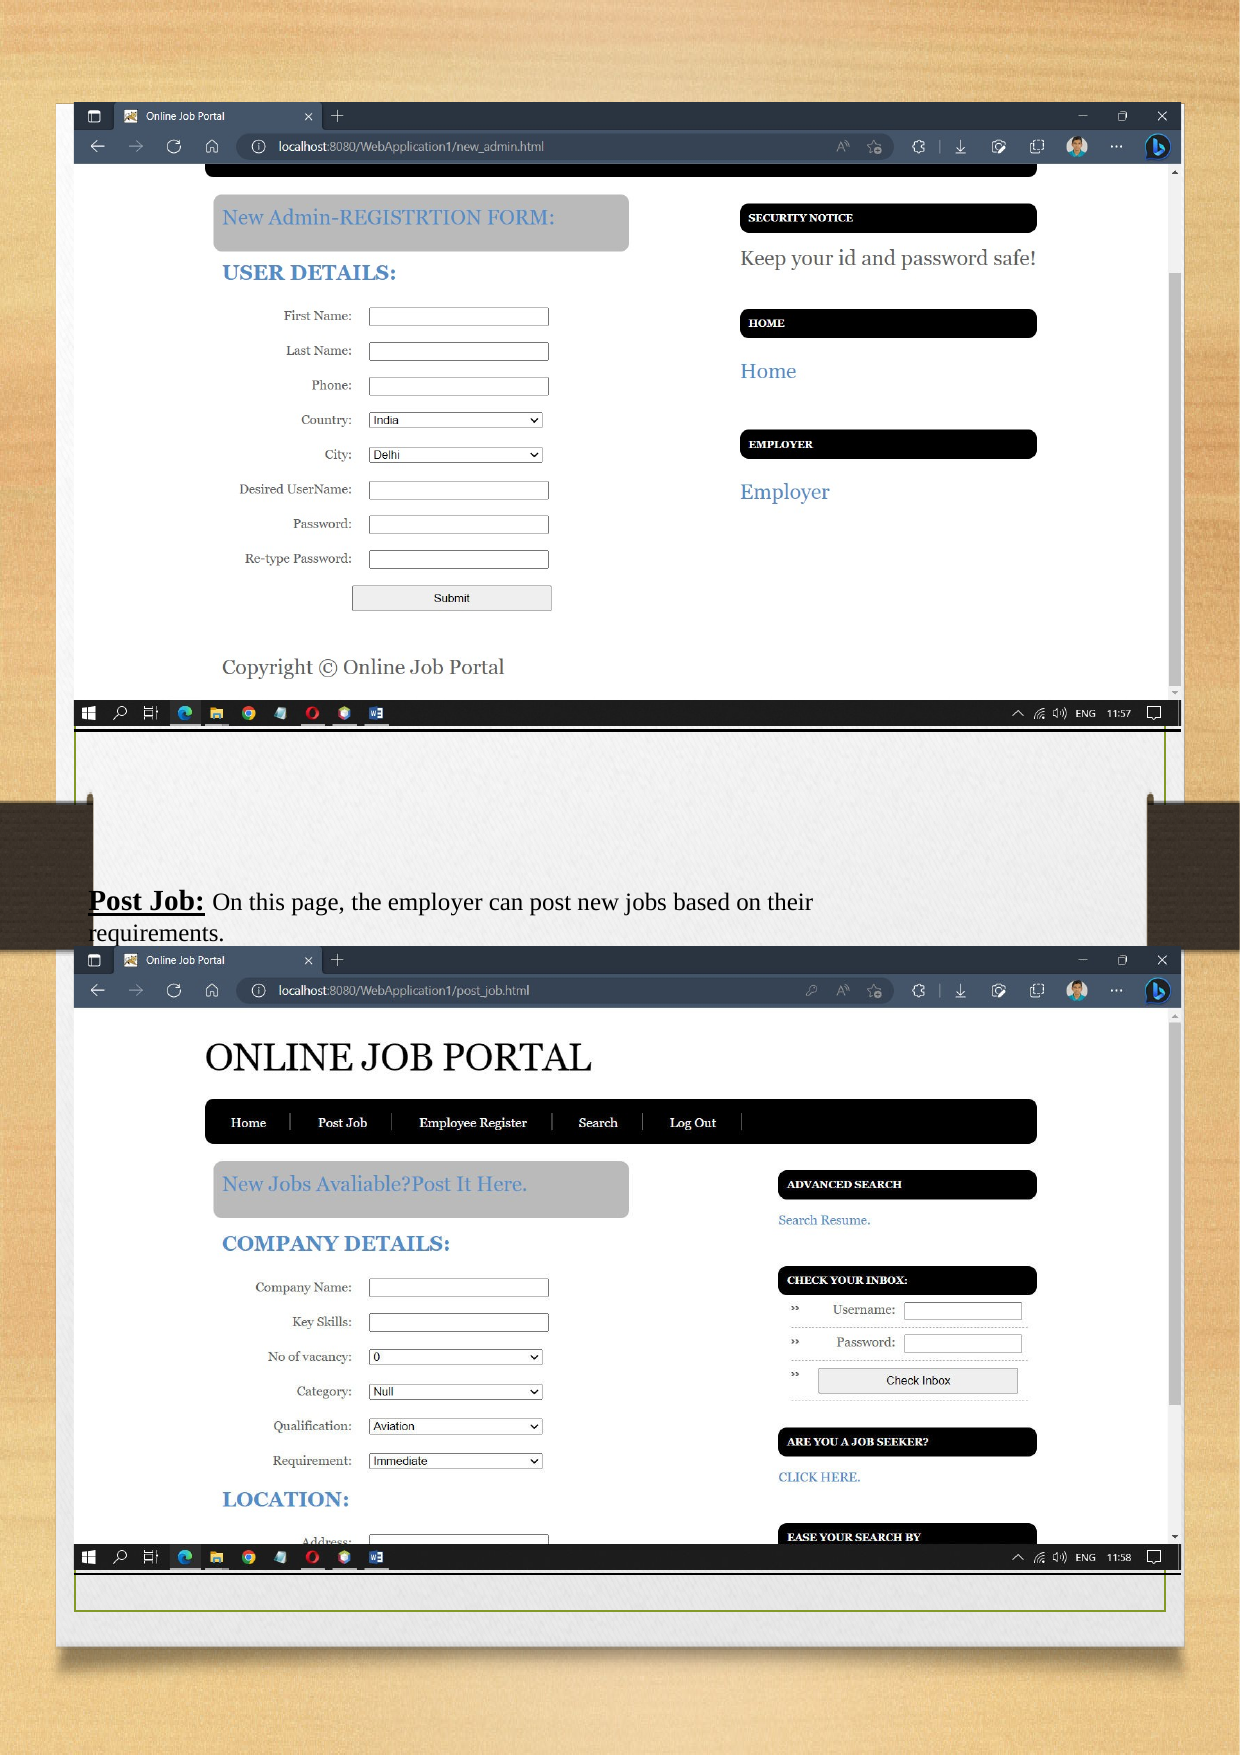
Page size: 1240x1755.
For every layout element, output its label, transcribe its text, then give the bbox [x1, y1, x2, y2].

text_box Post Job: On this page, the employer can post new jobs based on their requirements. [86, 881, 956, 946]
text_box [73, 102, 1182, 726]
picture [0, 0, 1240, 1755]
text_box [73, 946, 1182, 1570]
